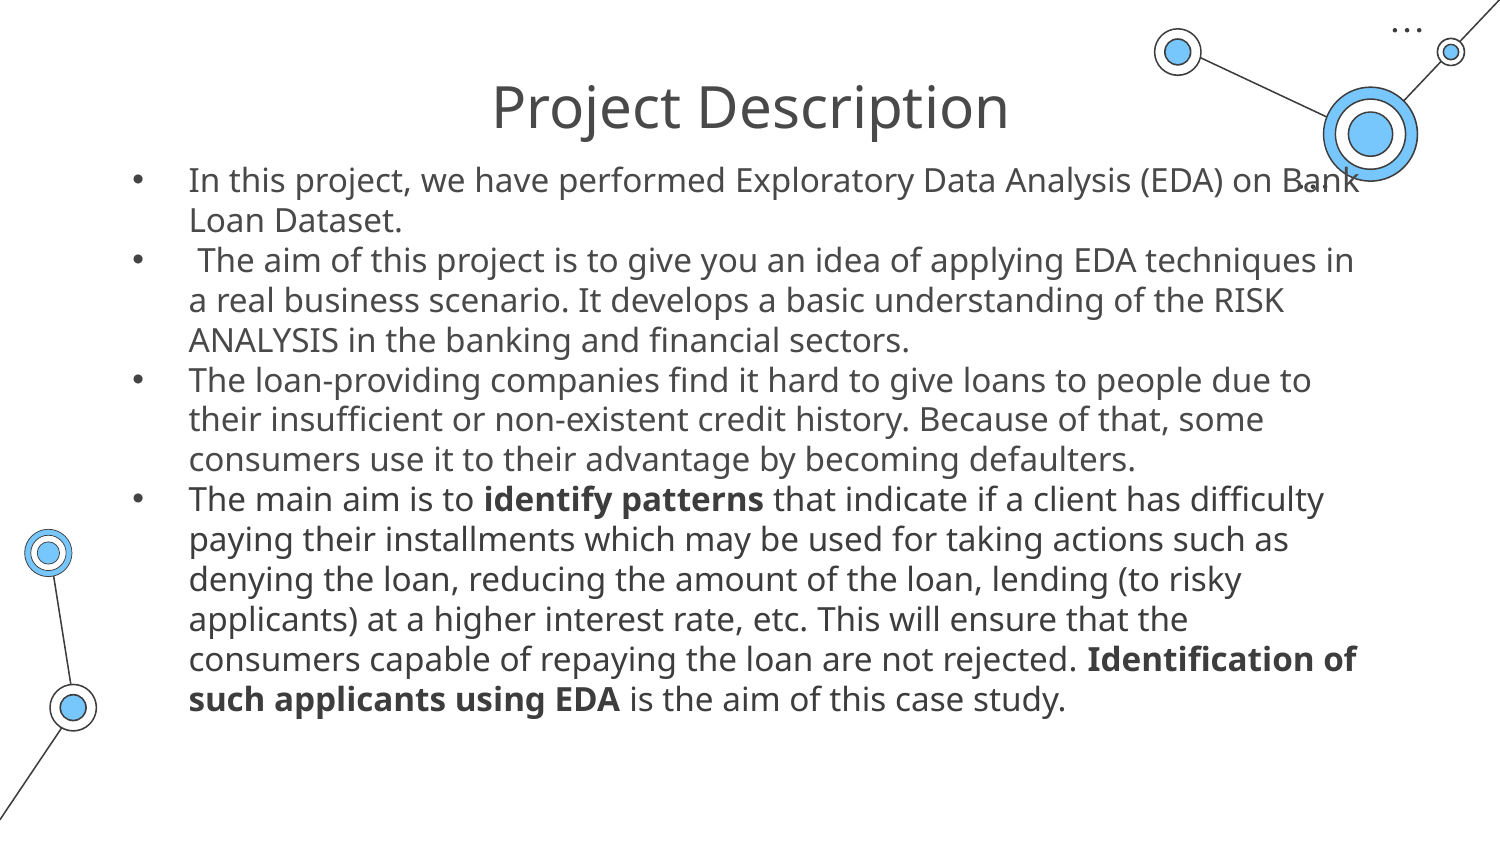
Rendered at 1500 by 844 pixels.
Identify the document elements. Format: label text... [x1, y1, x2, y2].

title Project Description [415, 55, 1086, 150]
list In this project, we have performed Exploratory Data Analysis (EDA) on Bank Loan Dataset. The aim of this project is to give you an idea of applying EDA techniques in a real business scenario. It develops a basic understanding of the RISK ANALYSIS in the banking and financial sectors. The loan-providing companies find it hard to give loans to people due to their insufficient or non-existent credit history. Because of that, some consumers use it to their advantage by becoming defaulters. The main aim is to identify patterns that indicate if a client has difficulty paying their installments which may be used for taking actions such as denying the loan, reducing the amount of the loan, lending (to risky applicants) at a higher interest rate, etc. This will ensure that the consumers capable of repaying the loan are not rejected. Identification of such applicants using EDA is the aim of this case study. [117, 188, 1382, 768]
